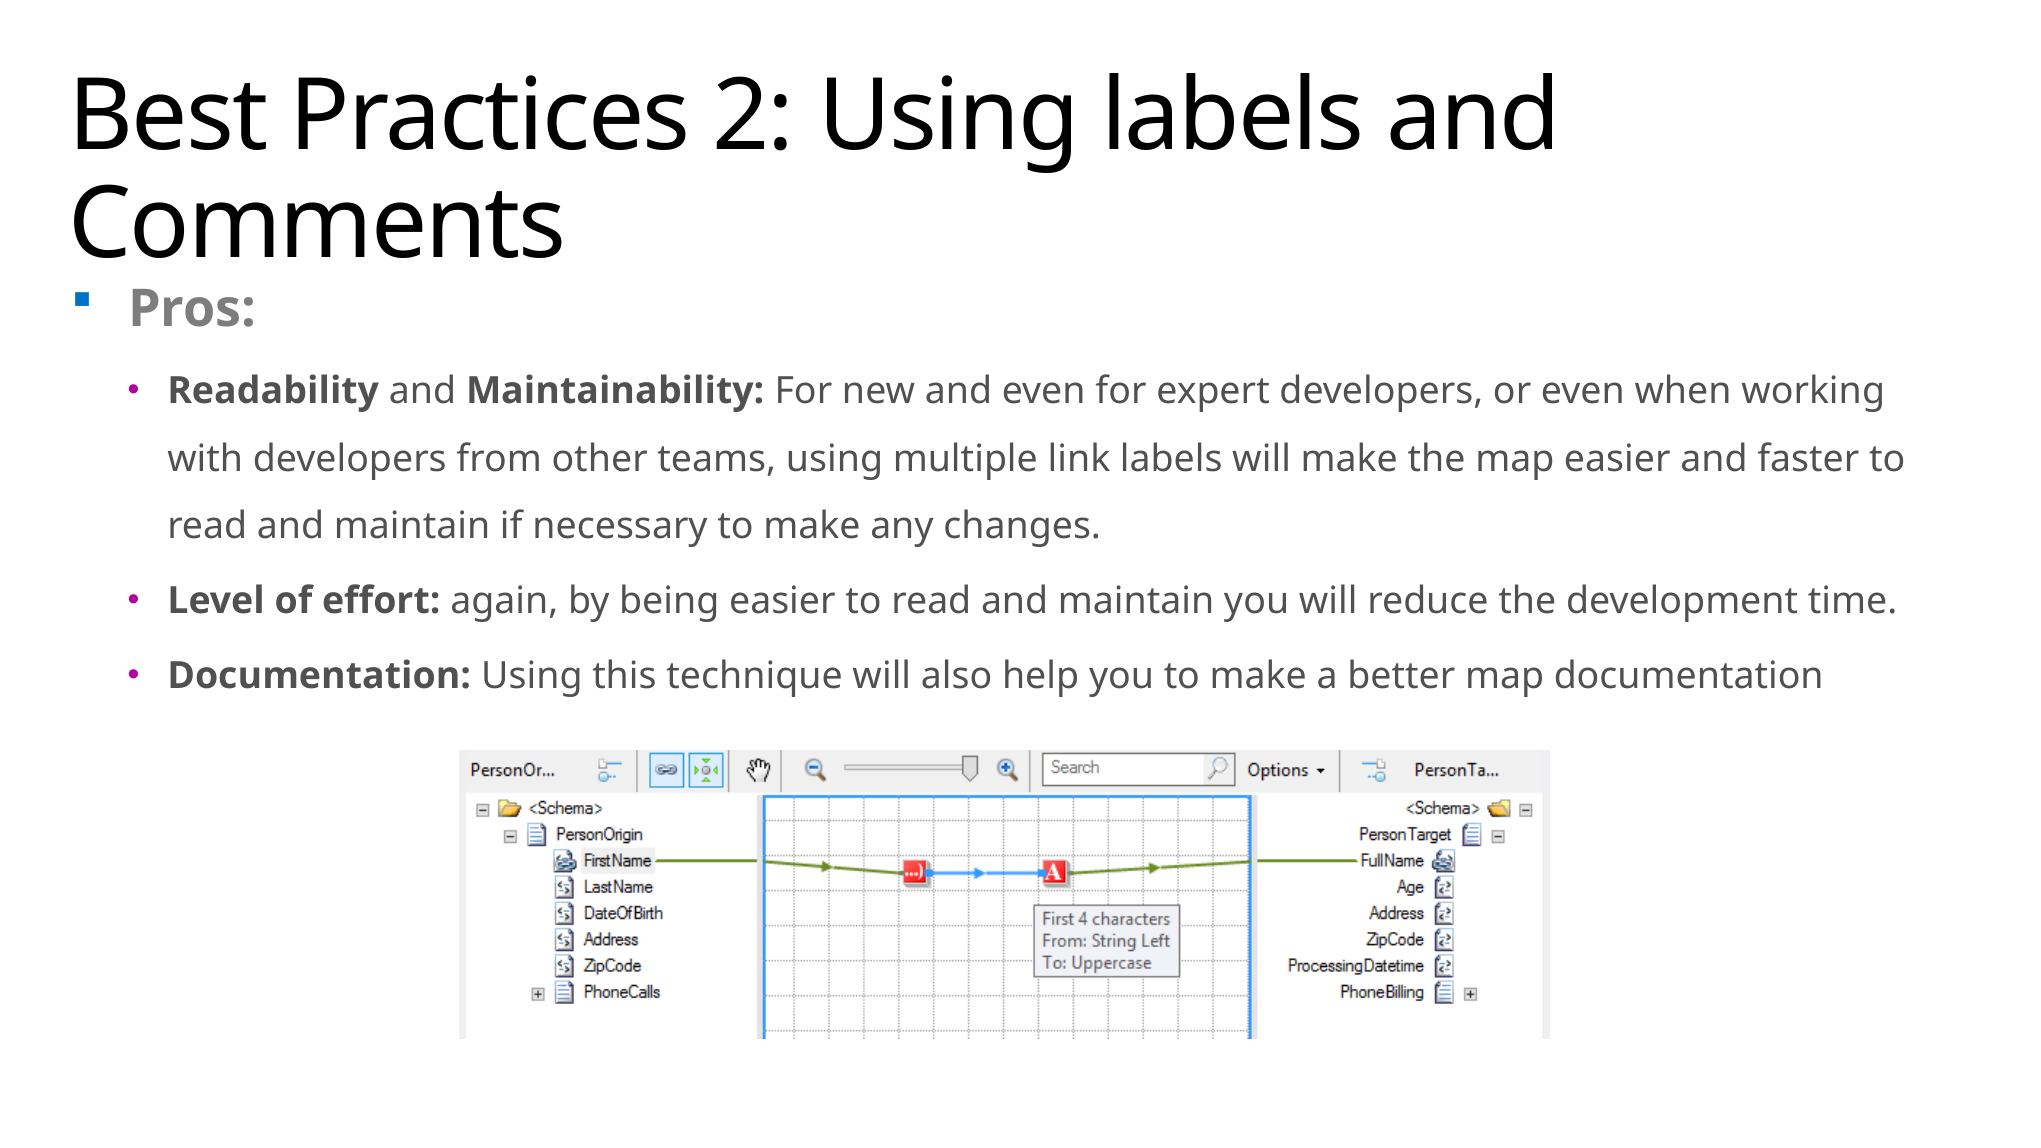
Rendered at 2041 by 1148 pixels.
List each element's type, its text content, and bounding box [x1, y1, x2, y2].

picture [459, 750, 1550, 1039]
title Best Practices 2: Using labels and Comments [45, 48, 1964, 243]
text_box Pros: Readability and Maintainability: For new and even for expert developers, or even when working with developers from other teams, using multiple link labels will make the map easier and faster to read and maintain if necessary to make any changes. Level of effort: again, by being easier to read and maintain you will reduce the development time. Documentation: Using this technique will also help you to make a better map documentation [71, 242, 1938, 1117]
